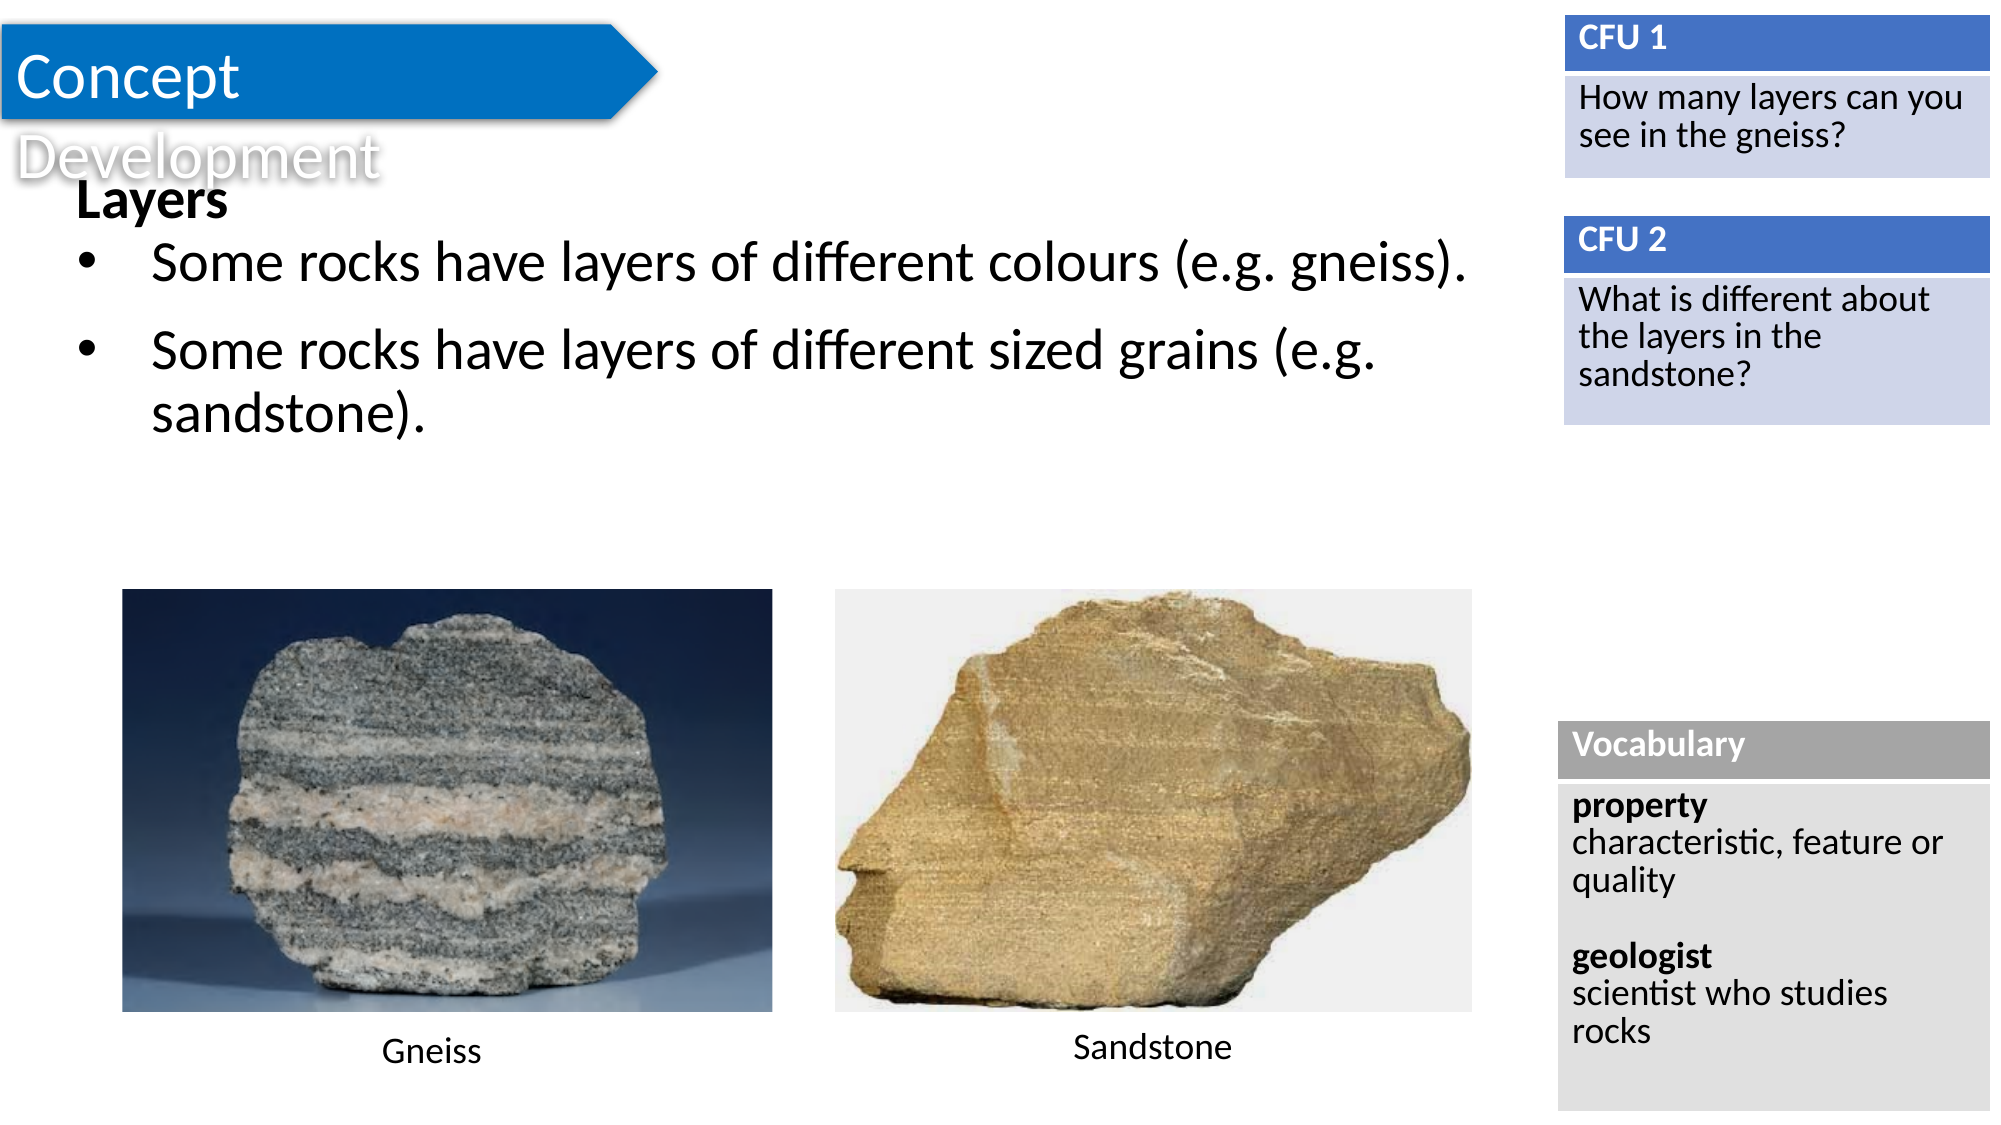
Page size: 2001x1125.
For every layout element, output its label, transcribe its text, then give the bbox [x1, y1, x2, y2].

text_box Layers Some rocks have layers of different colours (e.g. gneiss). Some rocks have layers of different sized grains (e.g. sandstone). [61, 161, 1521, 829]
table_cell What is different about the layers in the sandstone? [1564, 278, 1990, 425]
table_header CFU 2 [1564, 216, 1990, 273]
table_cell How many layers can you see in the gneiss? [1565, 76, 1990, 178]
table_cell property characteristic, feature or quality geologist scientist who studies rocks [1558, 784, 1990, 1111]
table_header Vocabulary [1558, 721, 1990, 779]
text_box Concept Development [1, 24, 658, 119]
table_header CFU 1 [1565, 15, 1990, 71]
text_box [122, 589, 1472, 1080]
